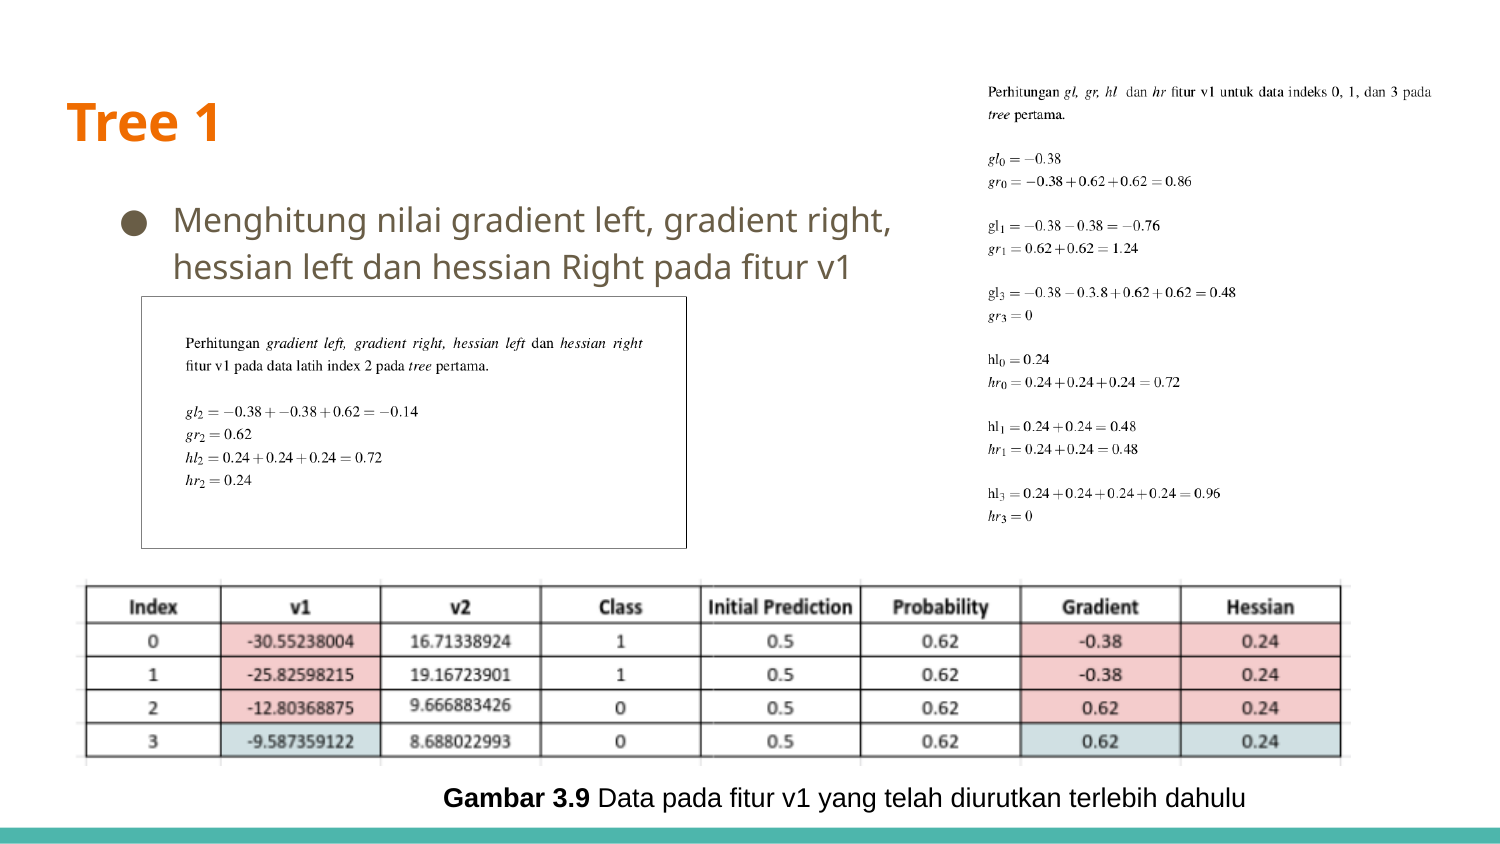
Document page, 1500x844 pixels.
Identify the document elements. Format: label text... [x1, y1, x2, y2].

picture [131, 290, 689, 554]
picture [971, 72, 1443, 532]
text_box Gambar 3.9 Data pada fitur v1 yang telah diurutkan terlebih dahulu [369, 774, 1319, 844]
list Menghitung nilai gradient left, gradient right, hessian left dan hessian Right pada fitur v1 [84, 177, 930, 335]
picture [75, 576, 1351, 766]
title Tree 1 [51, 72, 970, 167]
